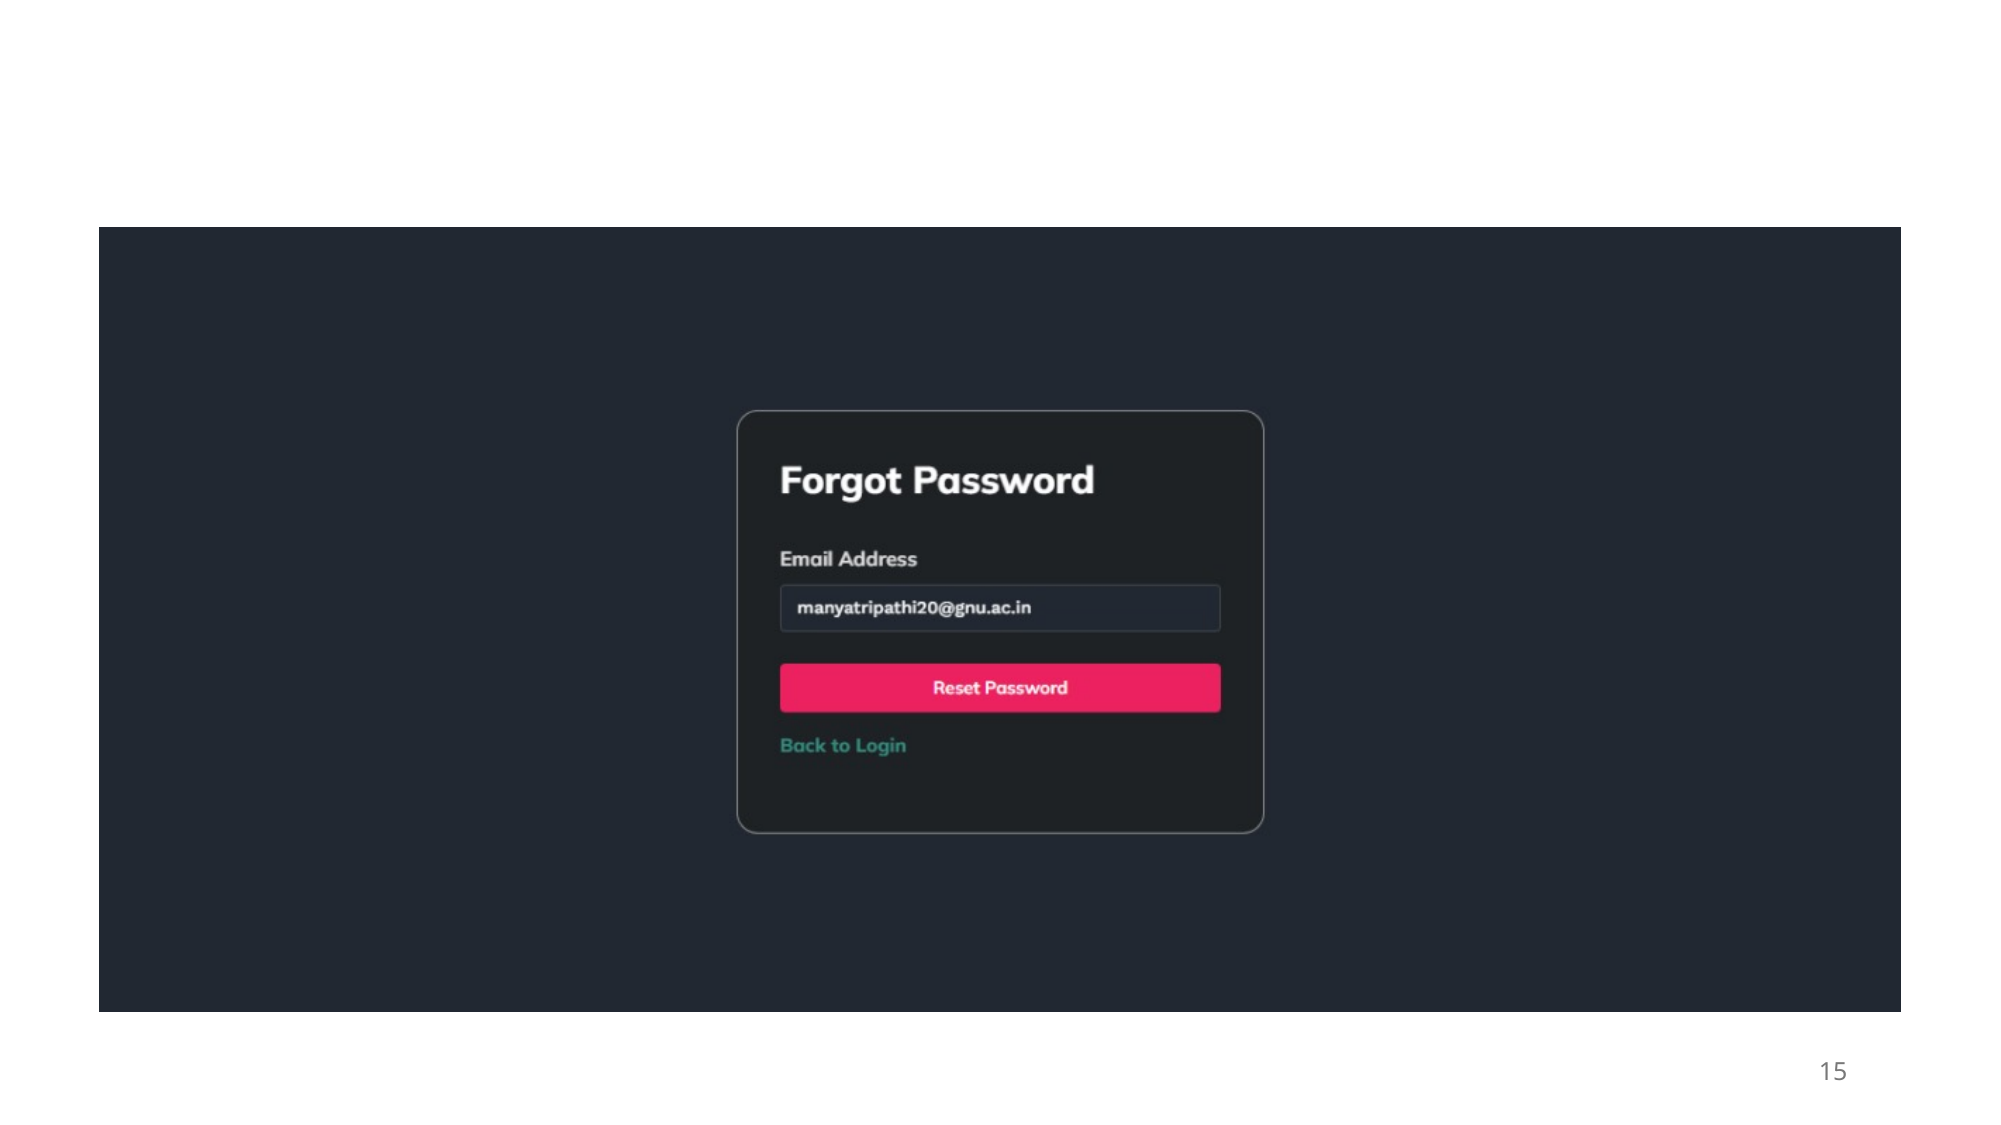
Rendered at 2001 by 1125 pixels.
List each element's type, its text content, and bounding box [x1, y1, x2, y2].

slide_number 15 [1412, 1042, 1863, 1103]
picture [98, 227, 1901, 1013]
